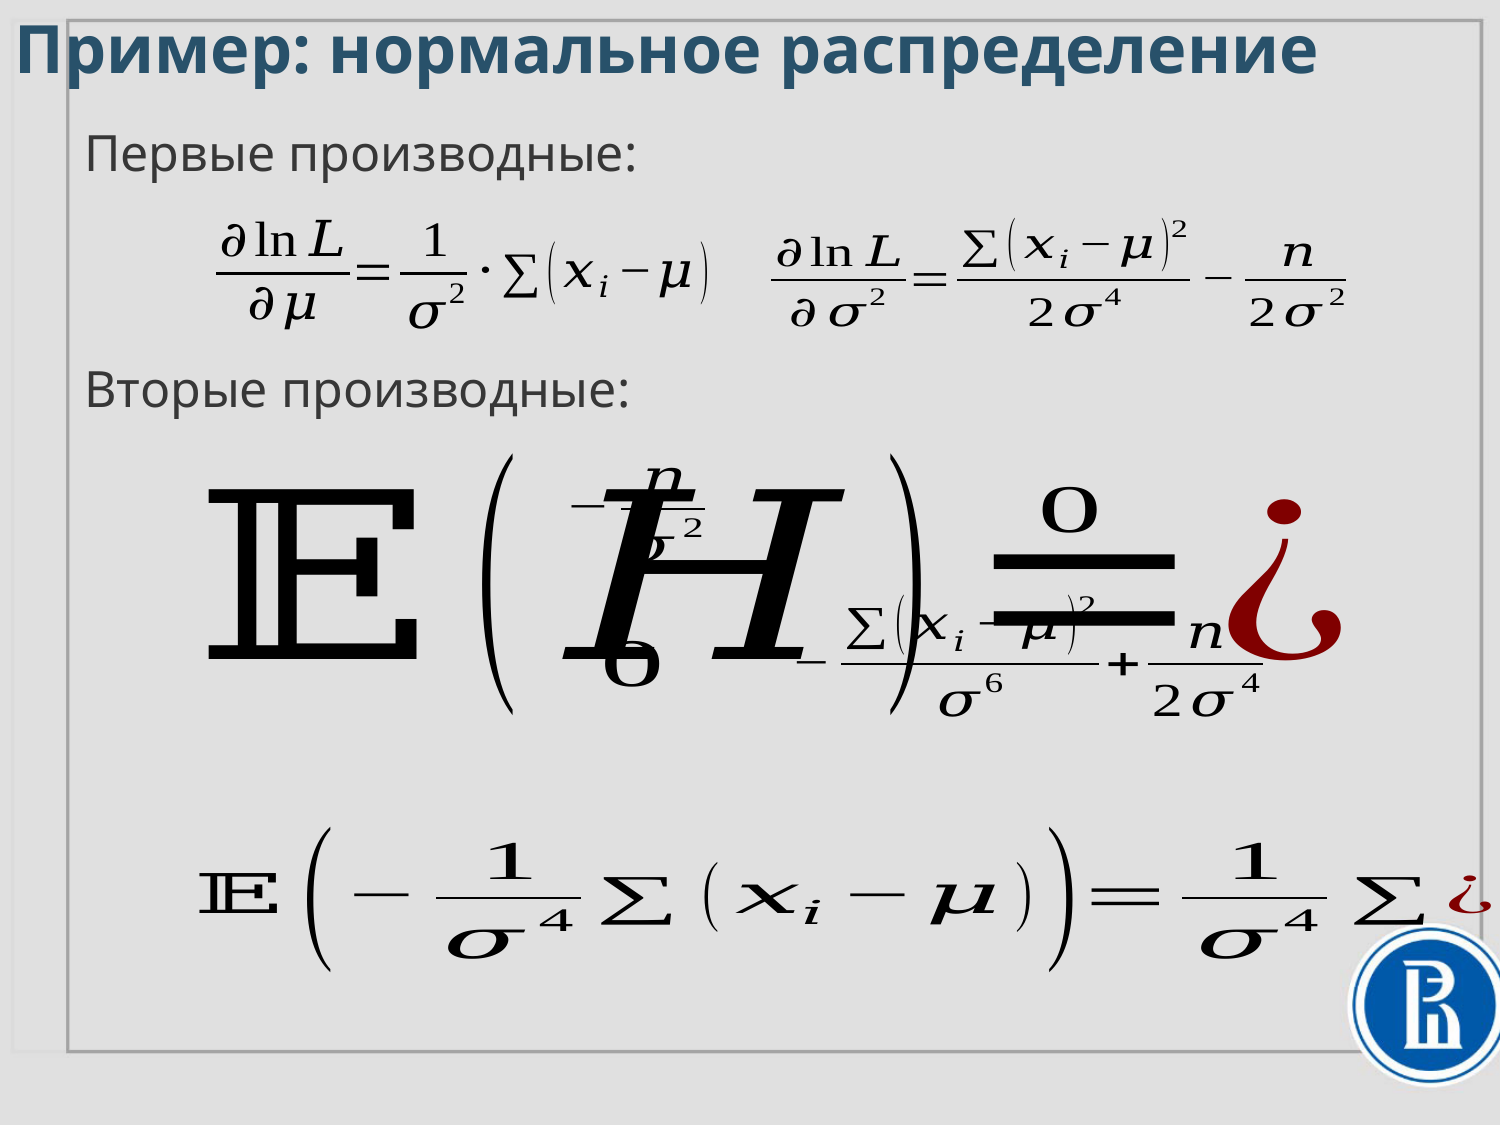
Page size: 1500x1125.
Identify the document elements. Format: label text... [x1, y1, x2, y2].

text_box Пример: нормальное распределение [0, 0, 1500, 96]
picture [0, 96, 1500, 1125]
text_box Вторые производные: [69, 349, 646, 425]
text_box Первые производные: [69, 113, 653, 189]
